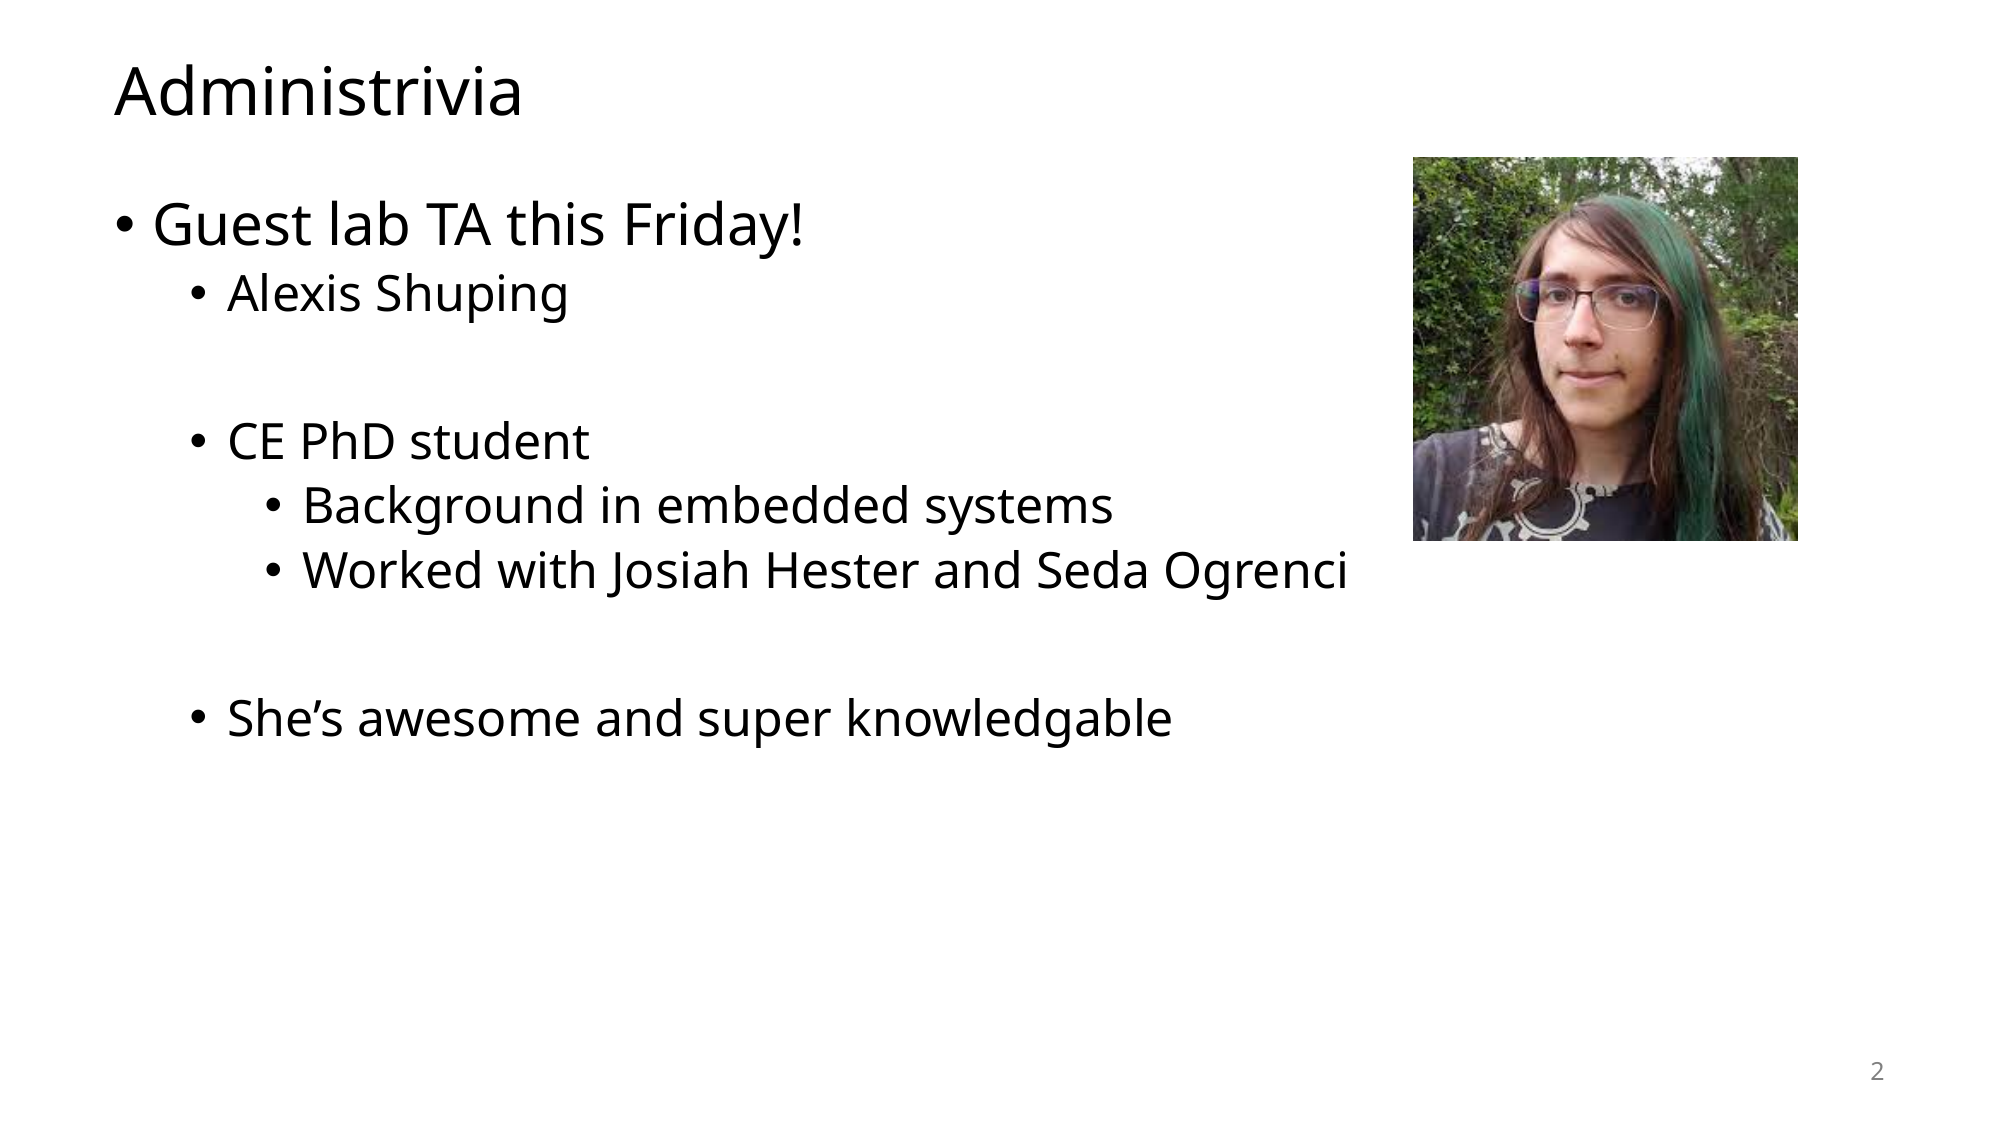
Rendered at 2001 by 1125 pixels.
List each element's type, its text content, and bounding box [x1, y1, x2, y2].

title Administrivia [99, 37, 1900, 150]
list Guest lab TA this Friday! Alexis Shuping CE PhD student Background in embedded systems Worked with Josiah Hester and Seda Ogrenci She’s awesome and super knowledgable [99, 187, 1900, 1013]
slide_number 2 [1749, 1042, 1900, 1103]
picture [1413, 157, 1798, 541]
